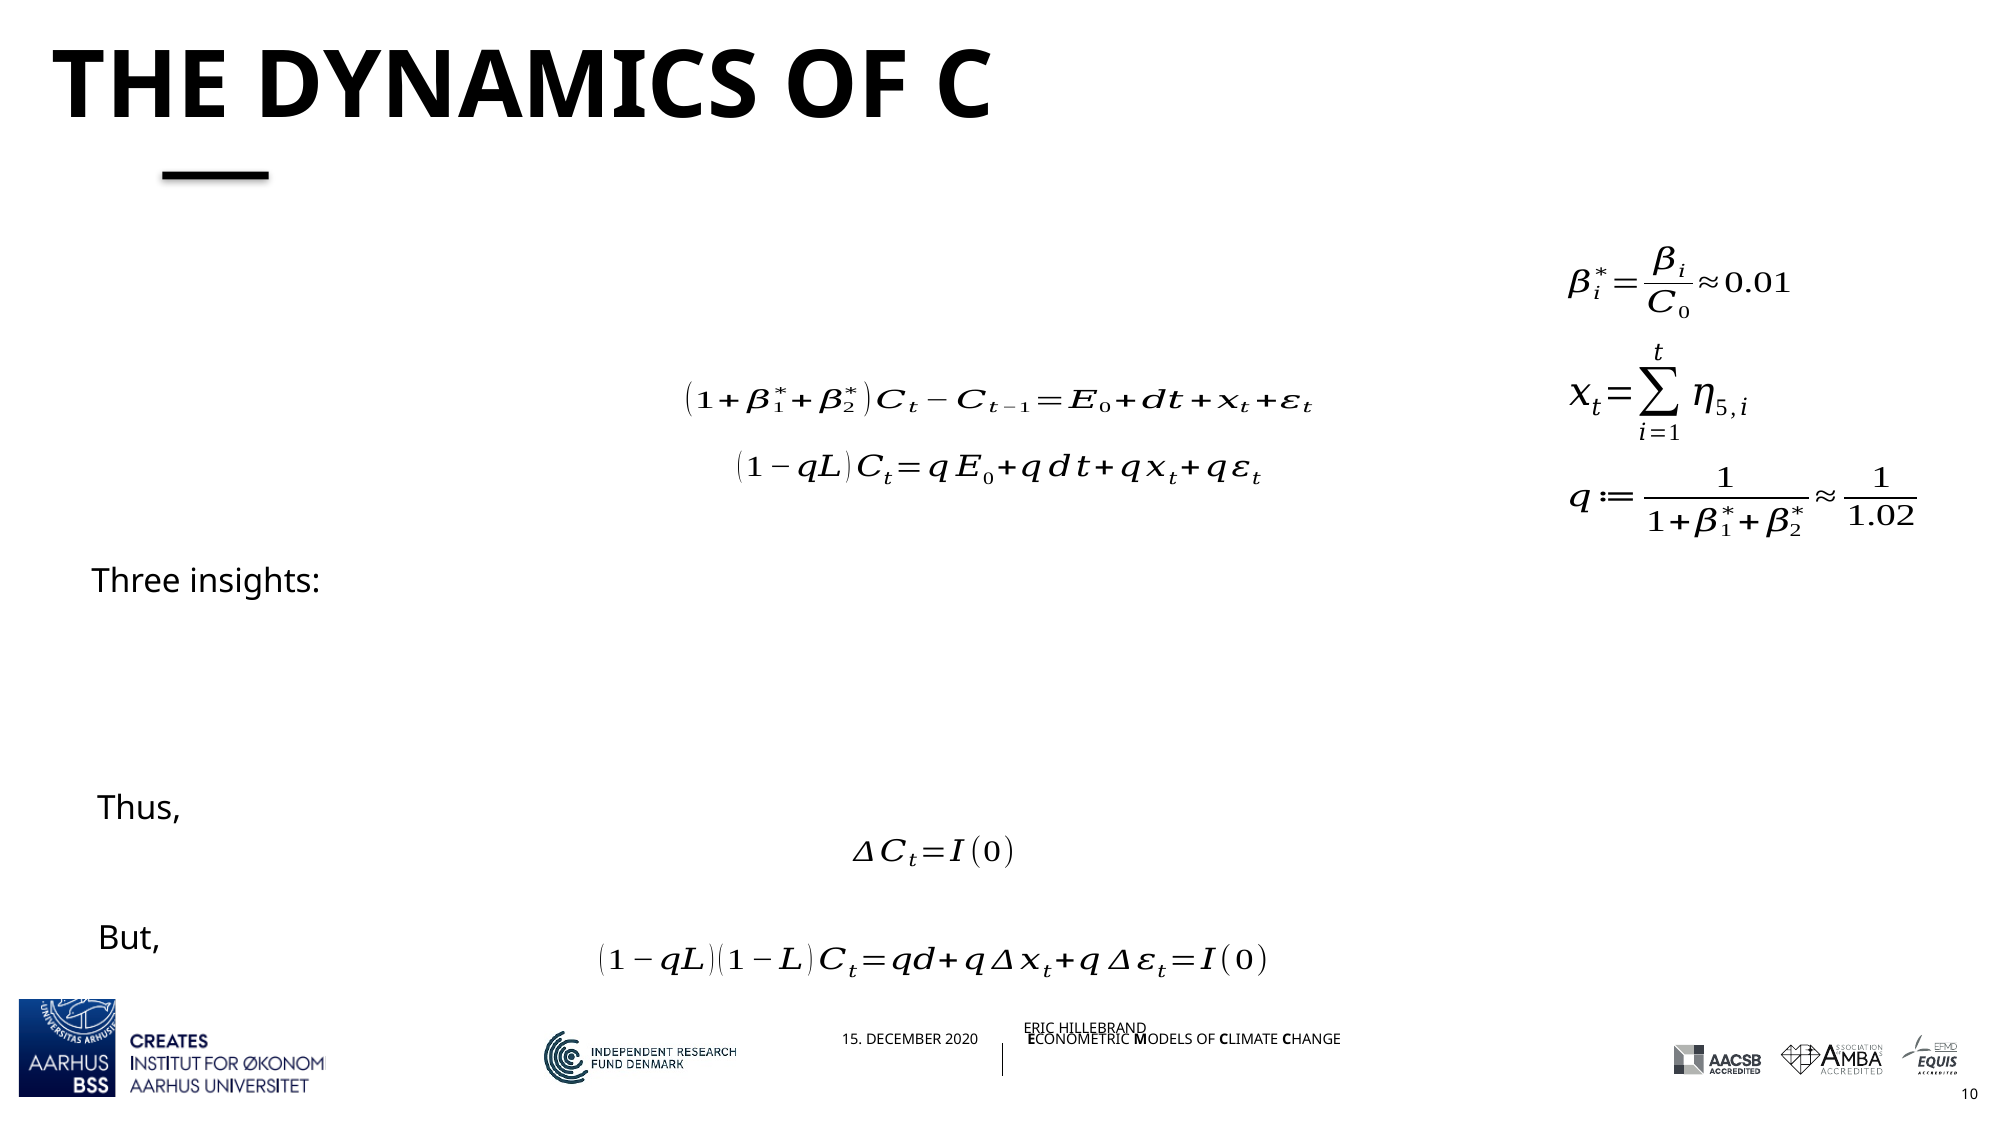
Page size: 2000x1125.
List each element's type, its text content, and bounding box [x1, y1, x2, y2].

text_box Thus, [97, 789, 182, 828]
picture [544, 1031, 747, 1088]
slide_number 9 [1936, 1079, 1979, 1102]
text_box But, [97, 918, 161, 957]
text_box Three insights: [91, 562, 322, 601]
title The dynamics of c [51, 37, 1948, 162]
